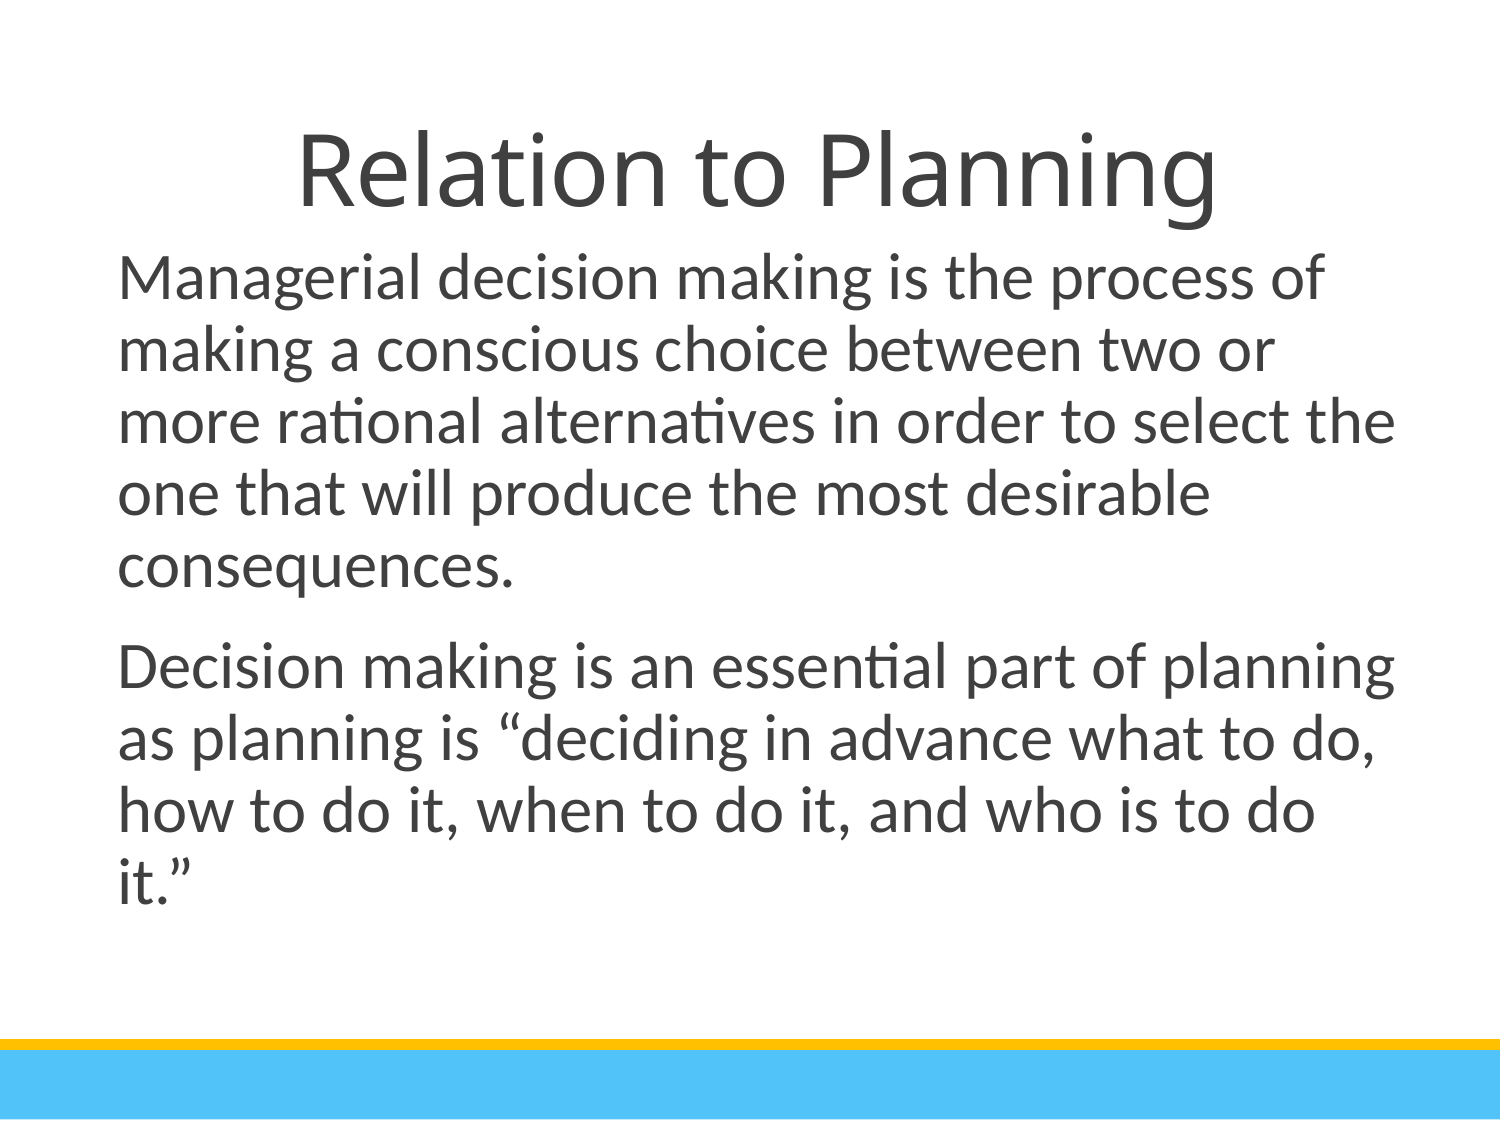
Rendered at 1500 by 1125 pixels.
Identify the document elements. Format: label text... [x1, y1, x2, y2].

title Relation to Planning [92, 46, 1398, 234]
list Managerial decision making is the process of making a conscious choice between two or more rational alternatives in order to select the one that will produce the most desirable consequences. Decision making is an essential part of planning as planning is “deciding in advance what to do, how to do it, when to do it, and who is to do it.” [102, 233, 1398, 1022]
